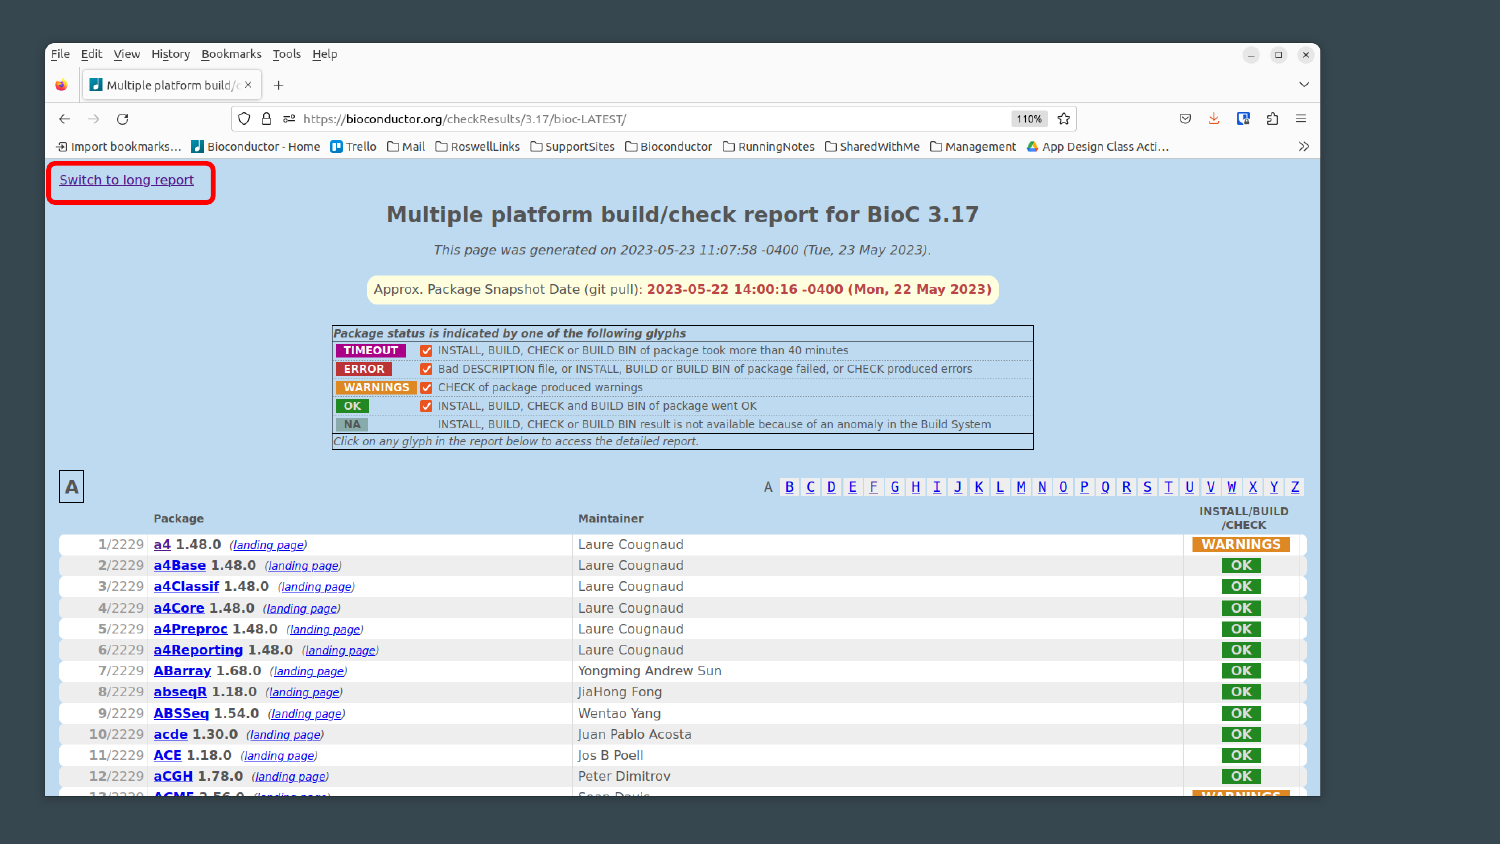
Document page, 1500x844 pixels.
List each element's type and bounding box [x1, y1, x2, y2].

picture [24, 24, 1341, 819]
